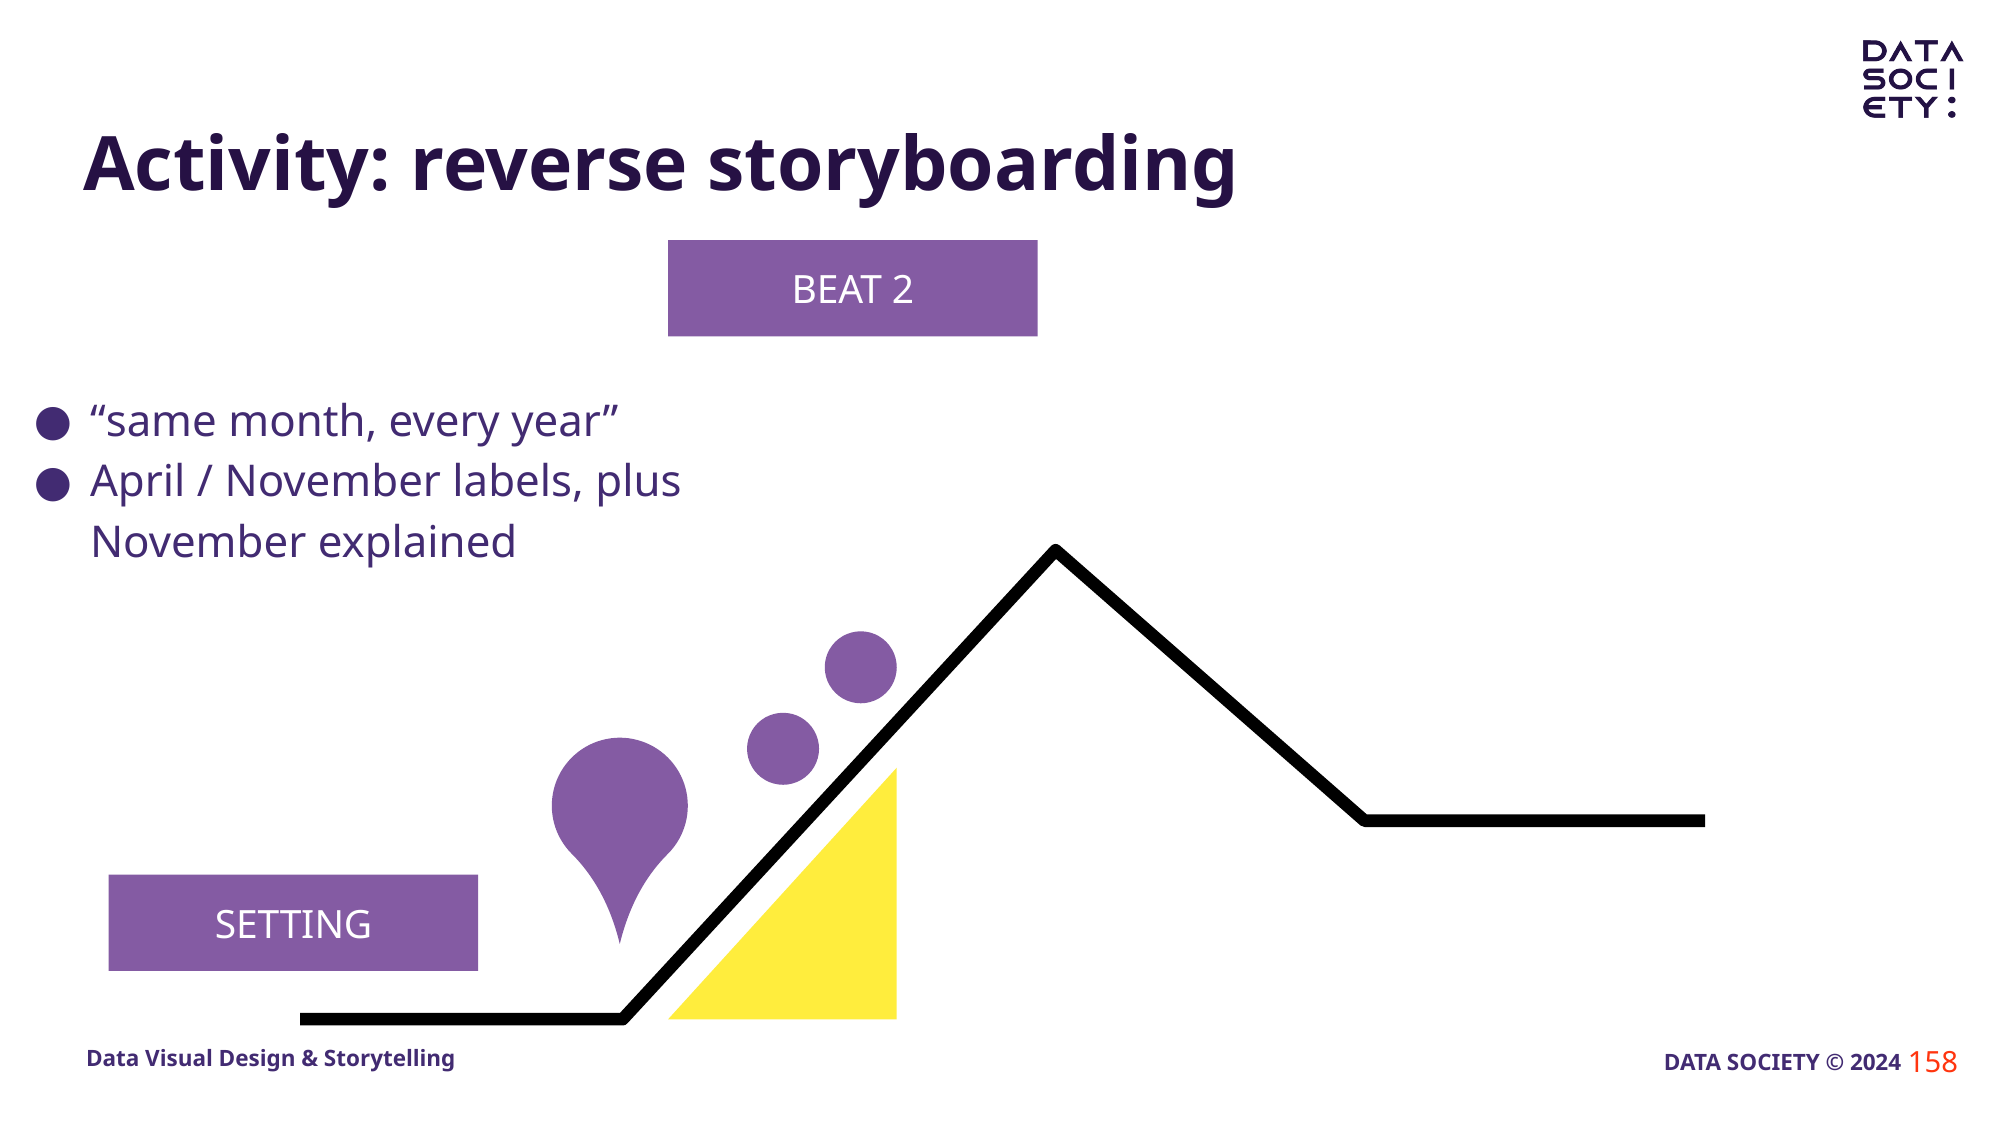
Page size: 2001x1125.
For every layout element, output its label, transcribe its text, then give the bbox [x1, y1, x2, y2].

slide_number 158 [1853, 1019, 1974, 1106]
list “same month, every year” April / November labels, plus November explained [0, 369, 813, 587]
text_box BEAT 2 [668, 240, 1038, 337]
title Activity: reverse storyboarding [68, 87, 1932, 213]
picture [1863, 40, 1964, 118]
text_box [299, 550, 1706, 1020]
text_box SETTING [108, 874, 294, 971]
